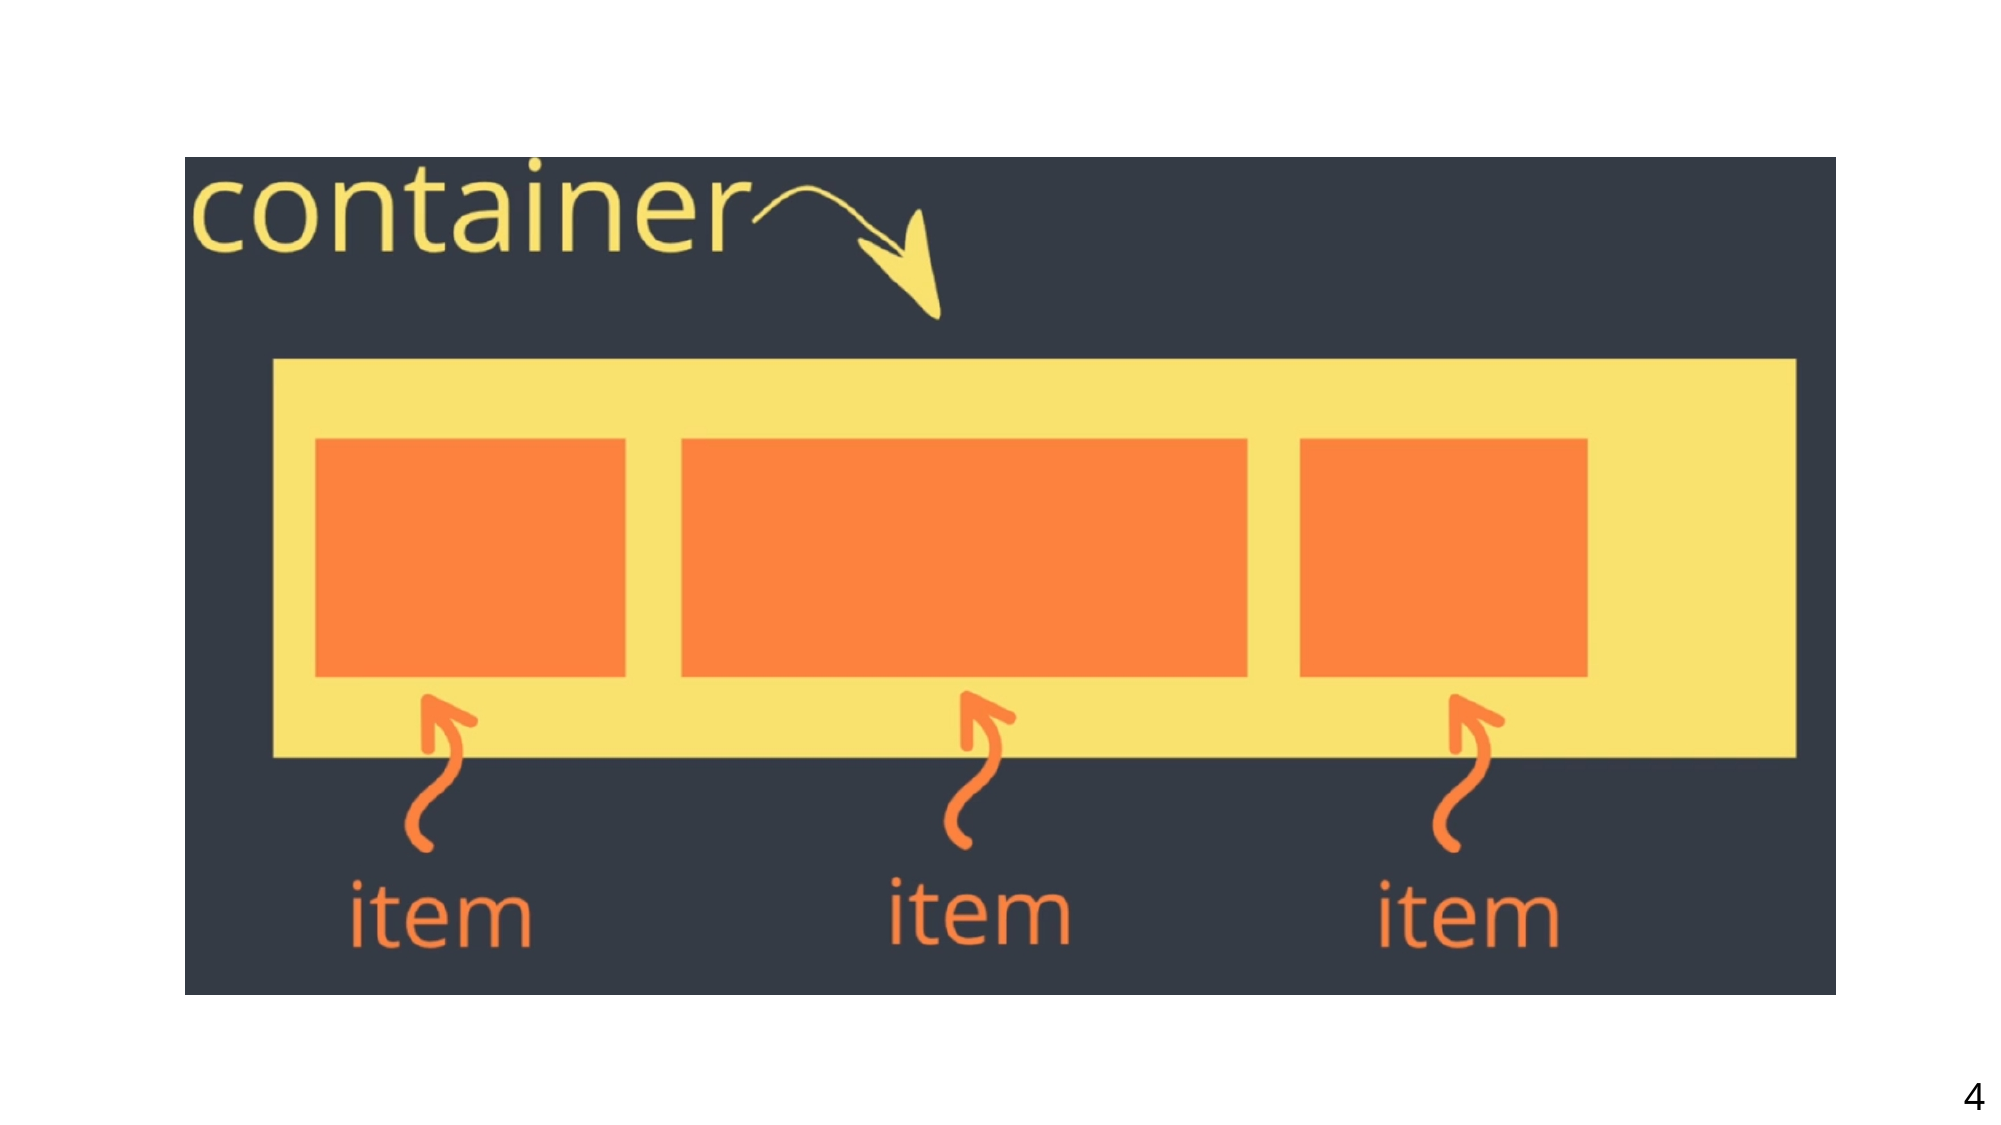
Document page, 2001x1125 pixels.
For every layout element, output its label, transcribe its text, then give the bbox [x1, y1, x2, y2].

picture [185, 157, 1836, 995]
slide_number 4 [1550, 1065, 2000, 1125]
